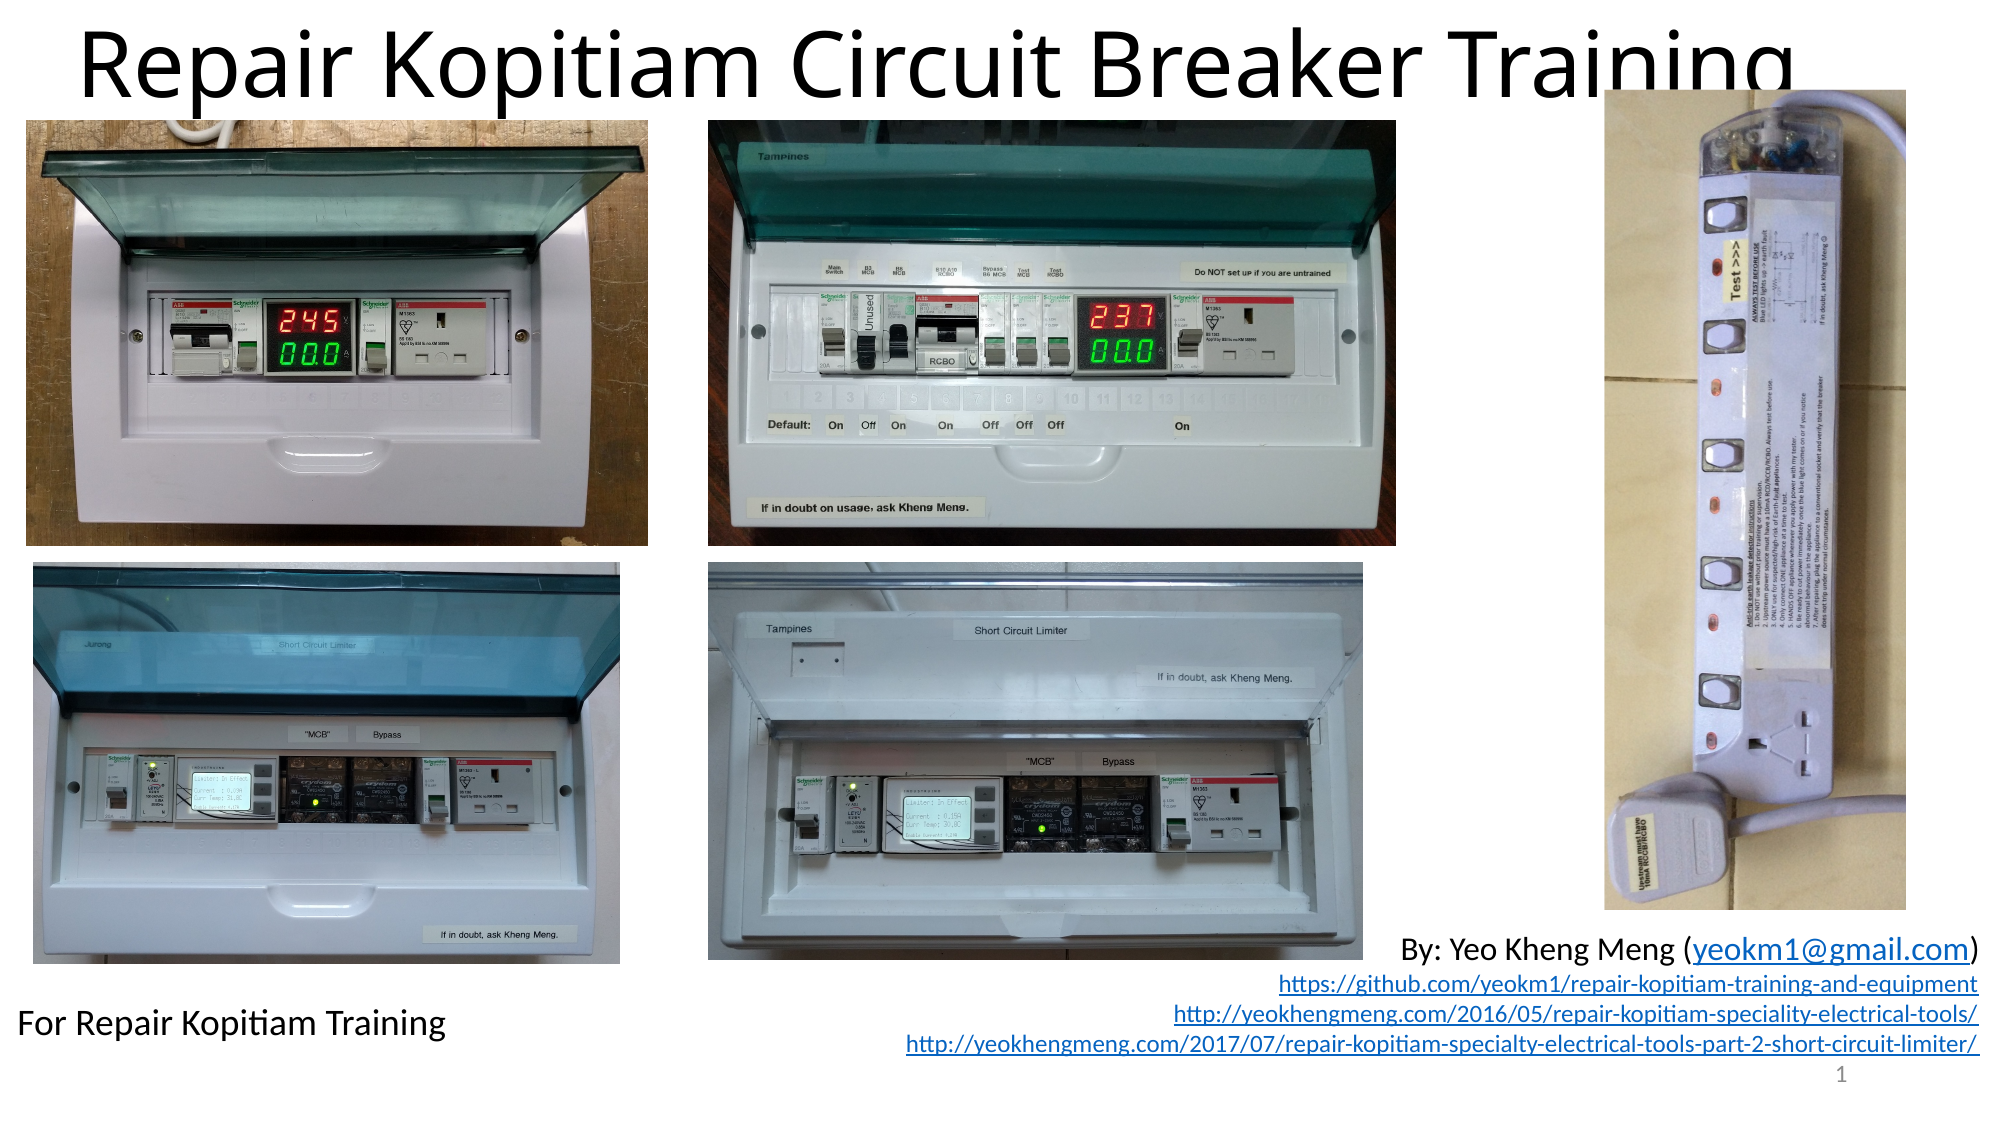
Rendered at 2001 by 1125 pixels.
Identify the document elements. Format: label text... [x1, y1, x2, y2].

picture [33, 562, 620, 964]
text_box For Repair Kopitiam Training [2, 990, 462, 1051]
picture [26, 120, 648, 546]
text_box By: Yeo Kheng Meng (yeokm1@gmail.com) https://github.com/yeokm1/repair-kopitiam-training-and-equipment http://yeokhengmeng.com/2016/05/repair-kopitiam-speciality-electrical-tools/ http://yeokhengmeng.com/2017/07/repair-kopitiam-specialty-electrical-tools-part-2-short-circuit-limiter/ [890, 920, 1995, 1065]
slide_number 1 [1412, 1065, 1863, 1103]
title Repair Kopitiam Circuit Breaker Training [61, 8, 1960, 125]
picture [708, 90, 2000, 960]
